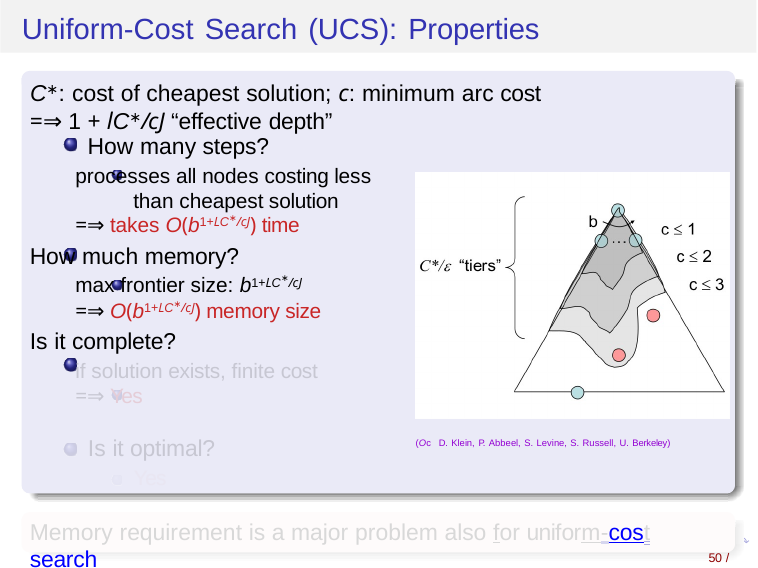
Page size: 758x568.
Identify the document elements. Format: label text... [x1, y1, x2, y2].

picture [415, 171, 730, 419]
text_box [0, 0, 757, 53]
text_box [63, 443, 123, 486]
title Uniform-Cost Search (UCS): Properties [15, 7, 757, 106]
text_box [21, 511, 744, 561]
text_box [21, 70, 744, 502]
